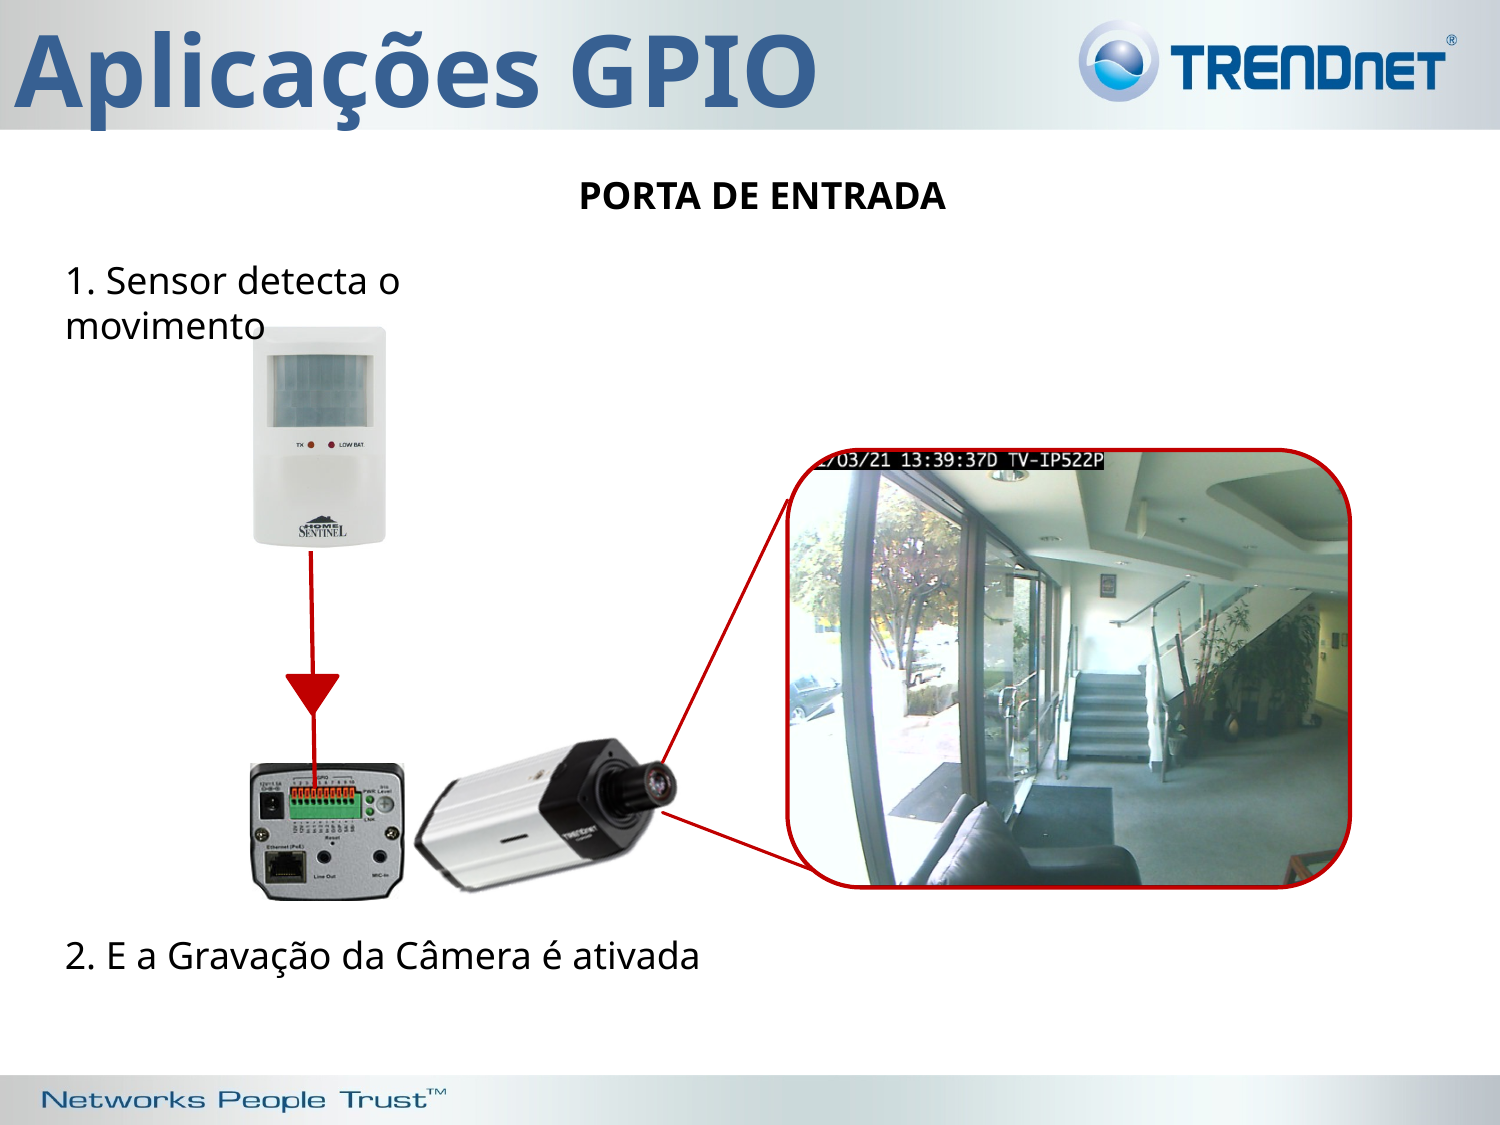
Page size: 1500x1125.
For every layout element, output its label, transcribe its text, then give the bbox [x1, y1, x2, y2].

text_box 1. Sensor detecta o movimento [50, 249, 600, 355]
text_box Aplicações GPIO [0, 0, 1074, 135]
picture [249, 324, 388, 551]
picture [1074, 0, 1500, 130]
picture [0, 1075, 1500, 1125]
text_box [785, 447, 1353, 890]
text_box [285, 673, 304, 705]
text_box 2. E a Gravação da Câmera é ativada [50, 924, 838, 985]
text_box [662, 812, 826, 876]
text_box [321, 673, 340, 705]
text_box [662, 499, 788, 763]
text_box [309, 560, 316, 788]
picture [249, 664, 700, 924]
text_box PORTA DE ENTRADA [112, 164, 1413, 225]
